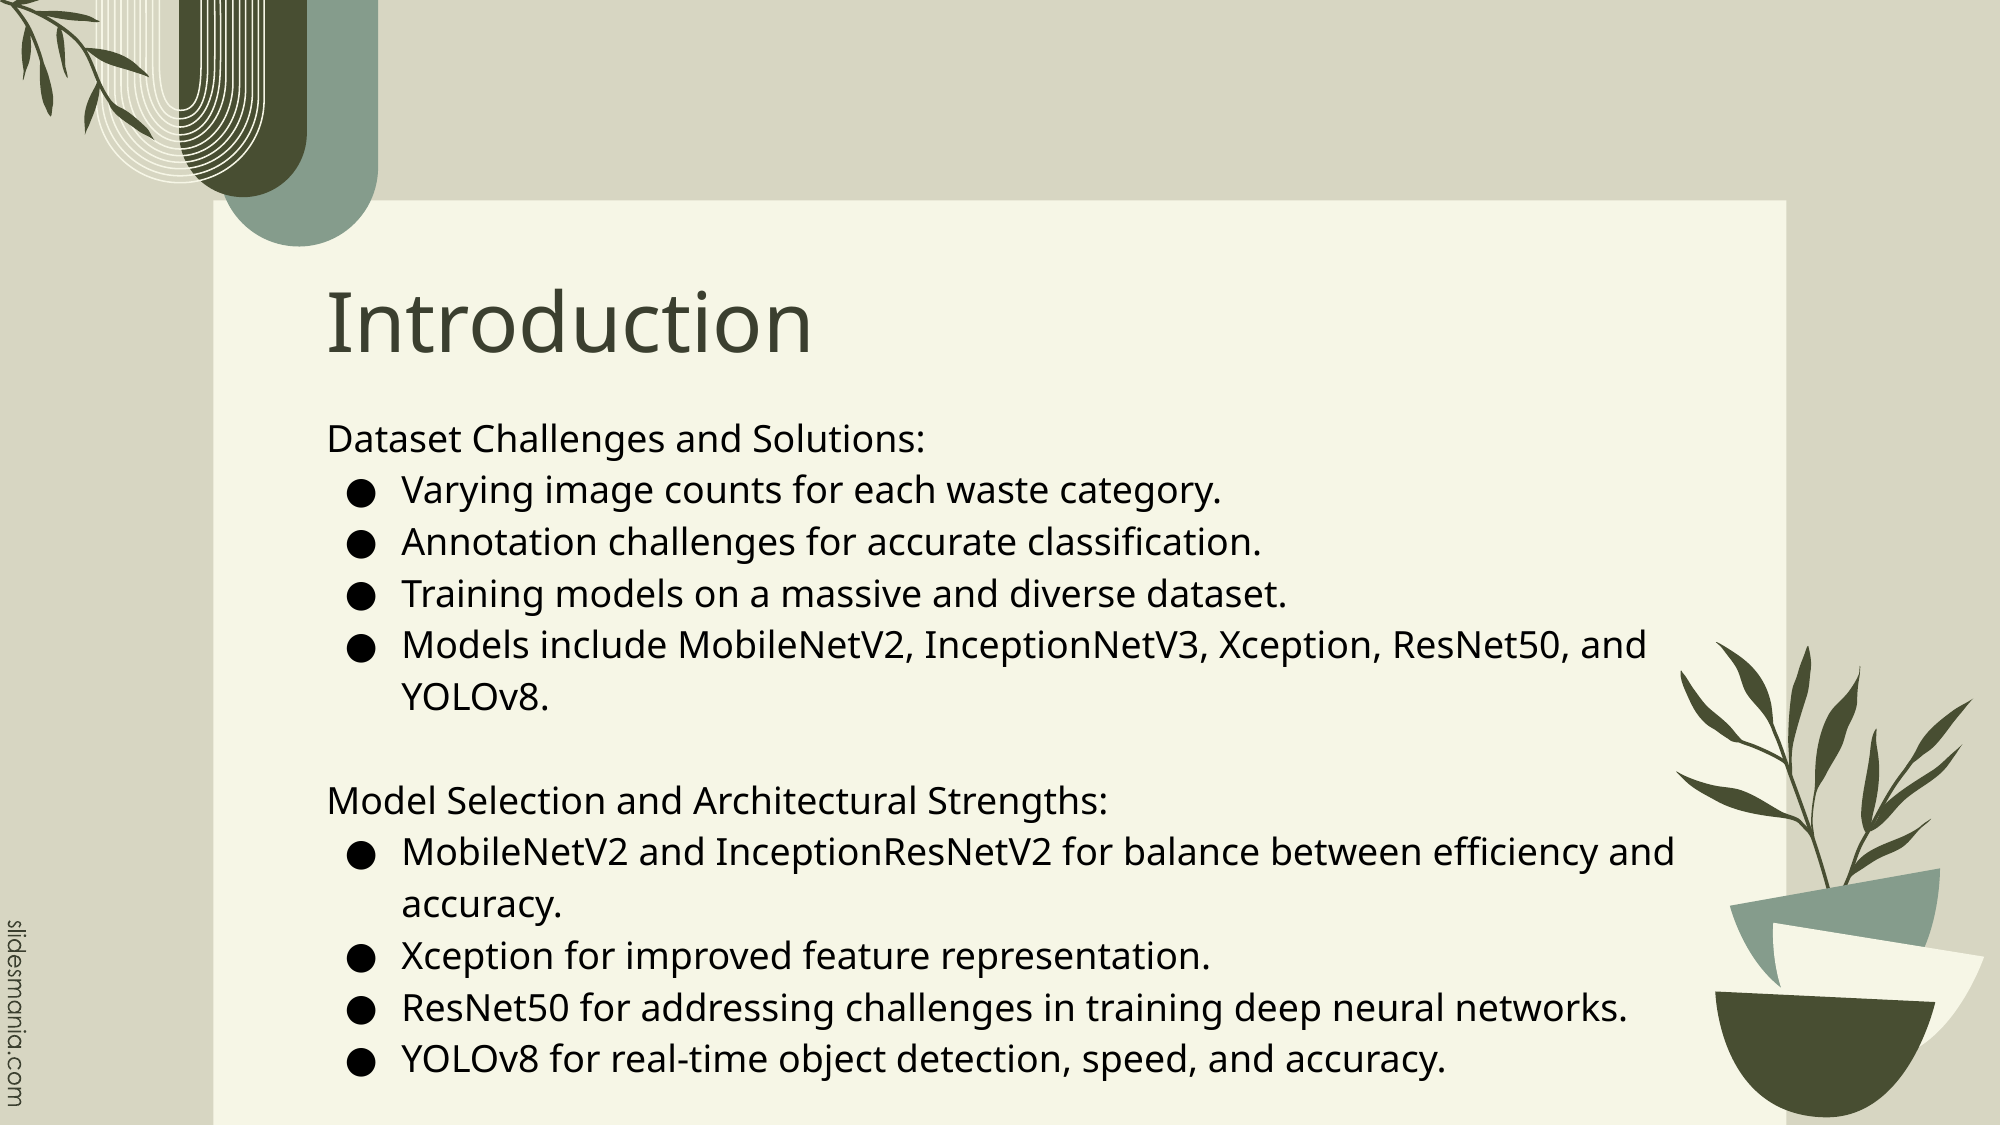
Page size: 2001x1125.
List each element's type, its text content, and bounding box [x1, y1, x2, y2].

list Dataset Challenges and Solutions: Varying image counts for each waste category. Annotation challenges for accurate classification. Training models on a massive and diverse dataset. Models include MobileNetV2, InceptionNetV3, Xception, ResNet50, and YOLOv8. Model Selection and Architectural Strengths: MobileNetV2 and InceptionResNetV2 for balance between efficiency and accuracy. Xception for improved feature representation. ResNet50 for addressing challenges in training deep neural networks. YOLOv8 for real-time object detection, speed, and accuracy. [306, 387, 1765, 834]
title Introduction [306, 256, 1765, 382]
